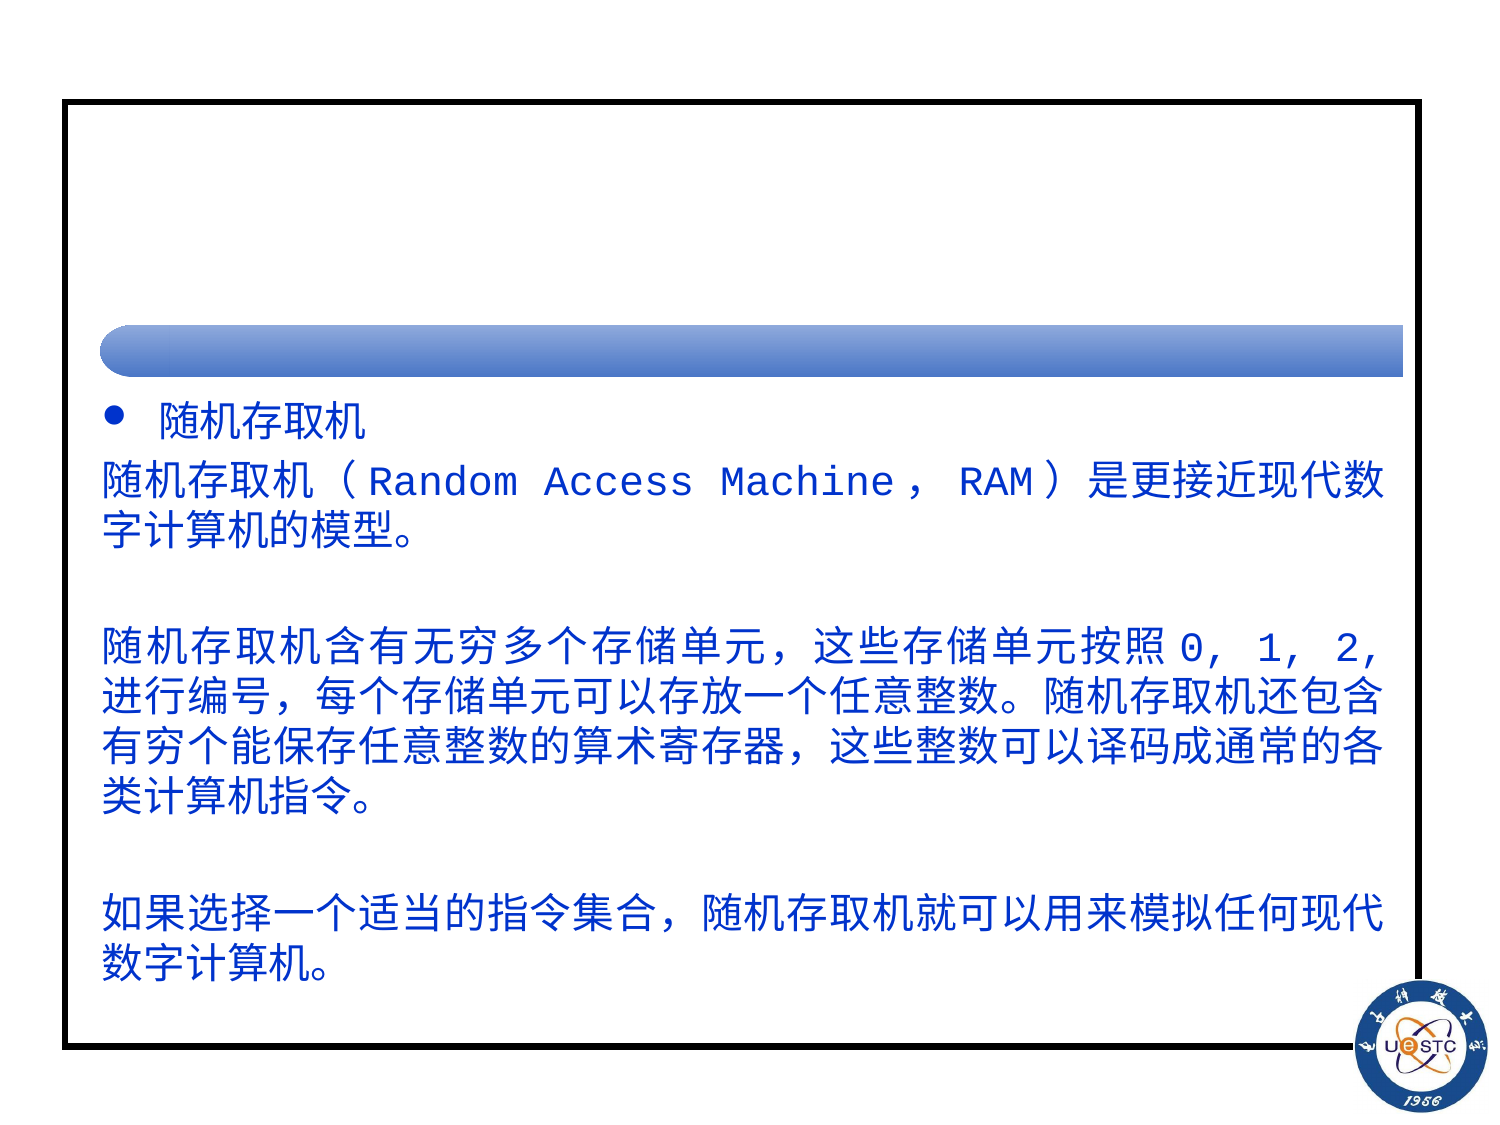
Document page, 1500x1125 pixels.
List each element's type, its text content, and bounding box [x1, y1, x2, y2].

picture [1353, 979, 1489, 1114]
list 随机存取机 随机存取机（Random Access Machine，RAM）是更接近现代数字计算机的模型。 随机存取机含有无穷多个存储单元，这些存储单元按照0, 1, 2, 进行编号，每个存储单元可以存放一个任意整数。随机存取机还包含有穷个能保存任意整数的算术寄存器，这些整数可以译码成通常的各类计算机指令。 如果选择一个适当的指令集合，随机存取机就可以用来模拟任何现代数字计算机。 [87, 387, 1400, 1035]
